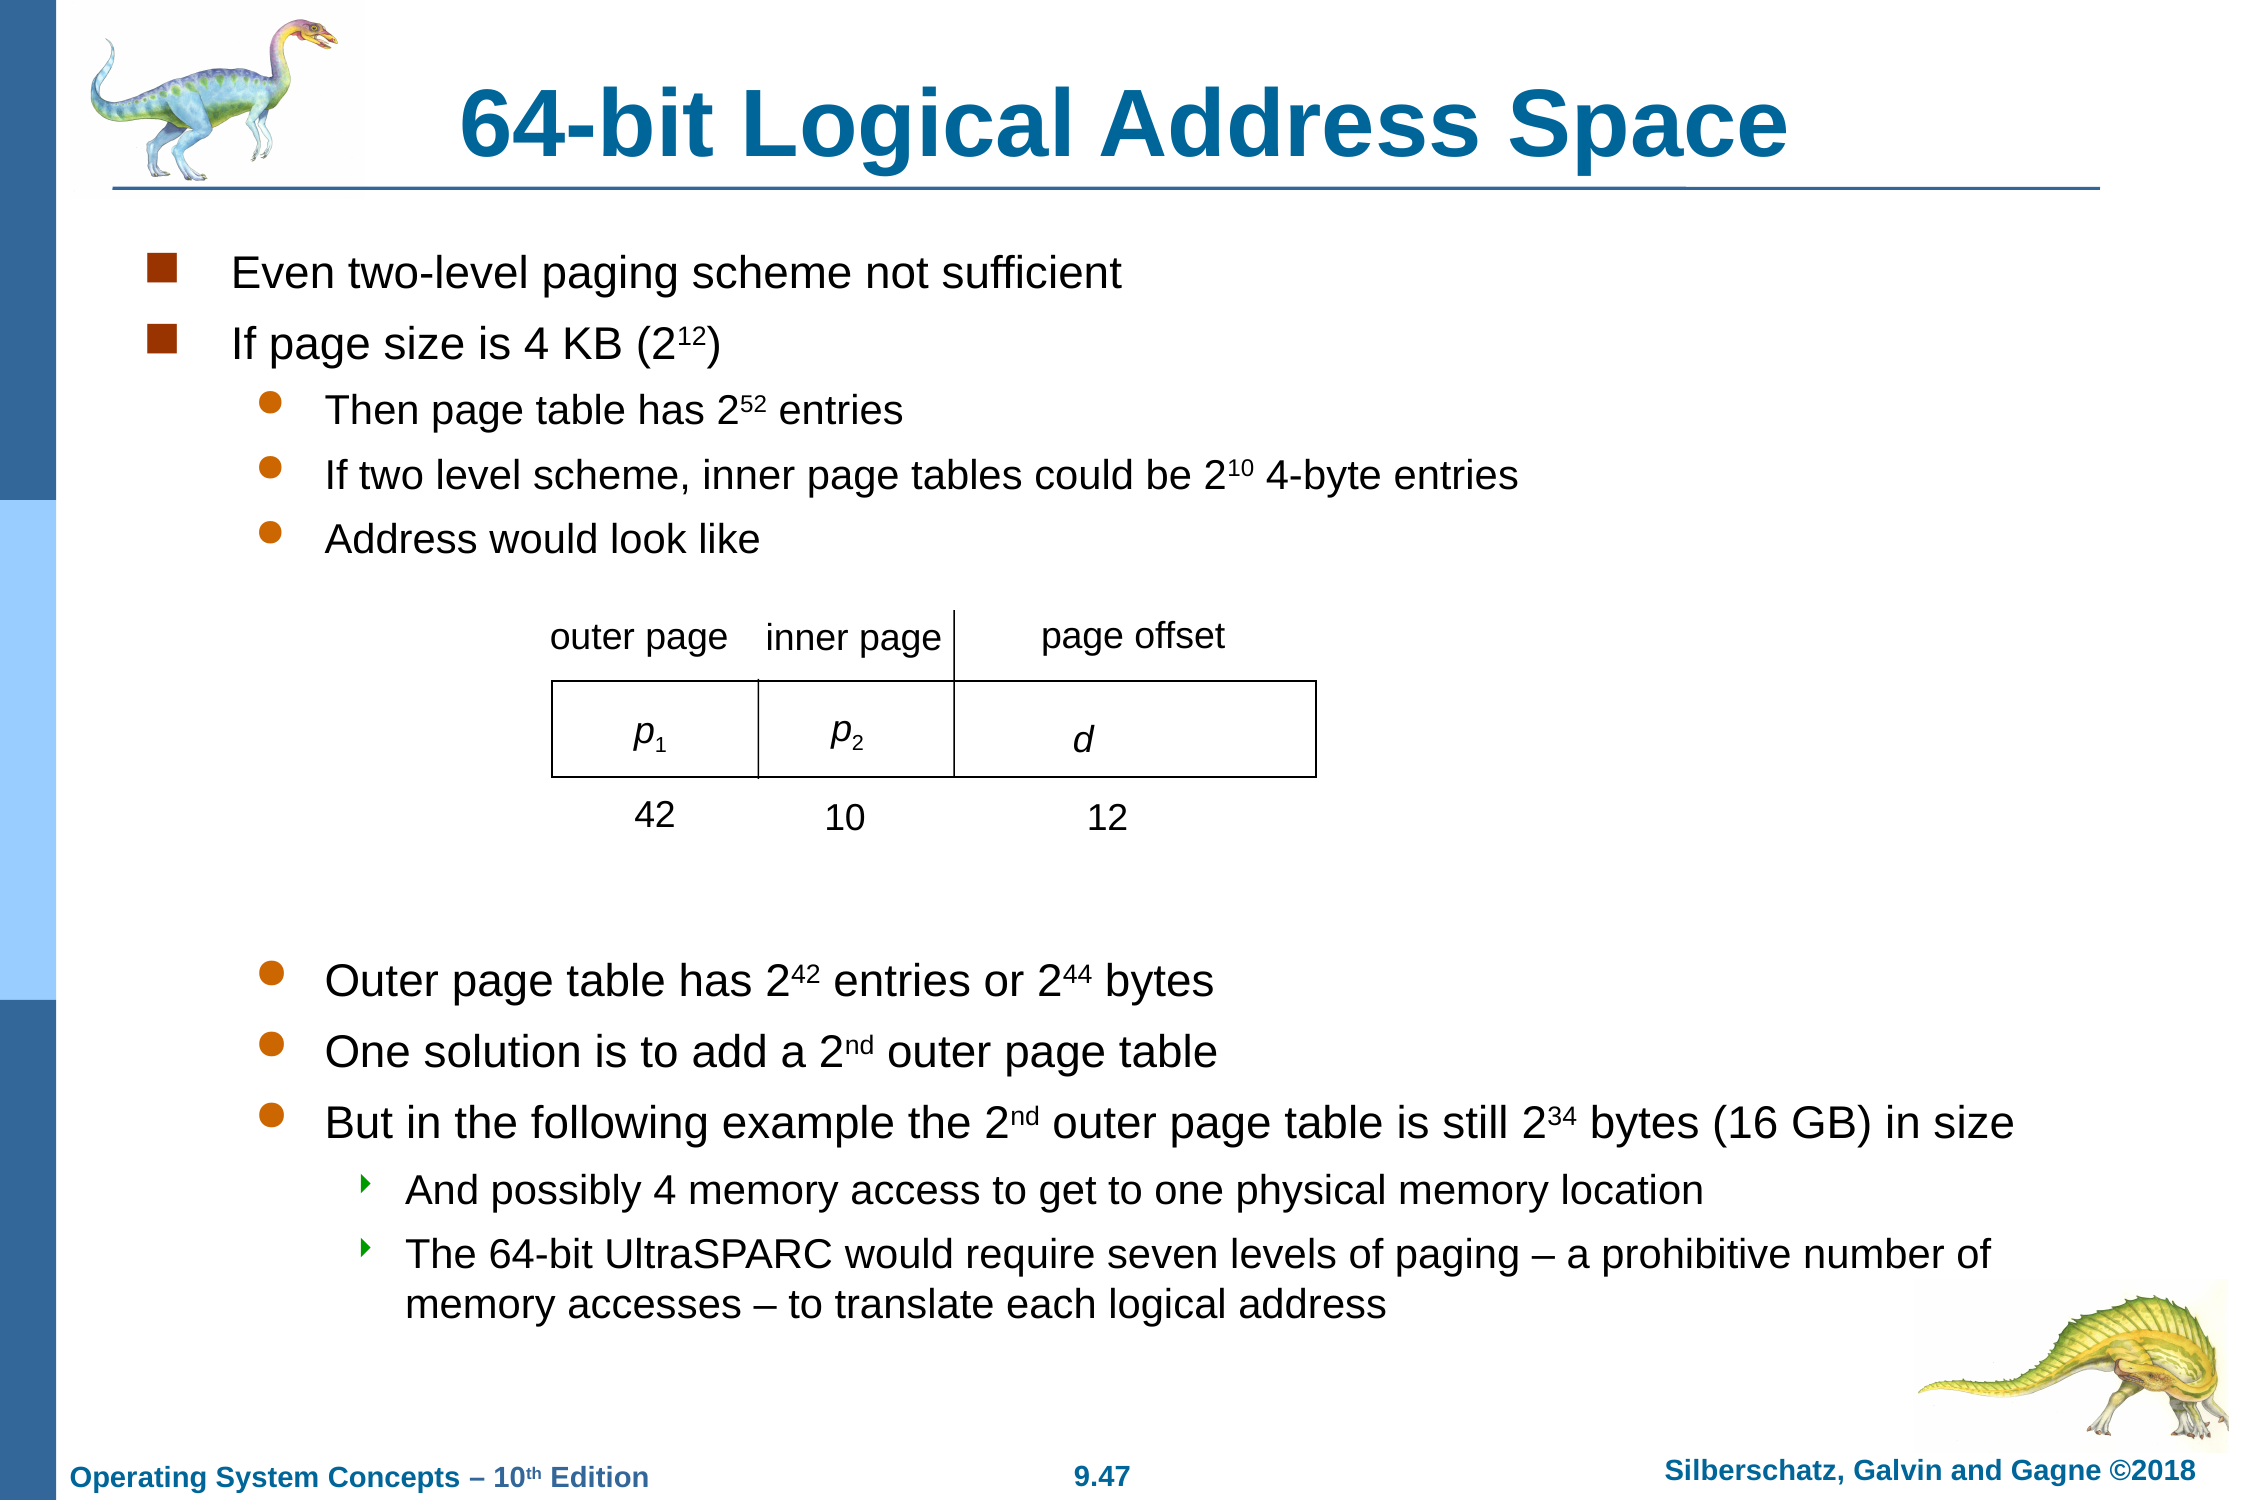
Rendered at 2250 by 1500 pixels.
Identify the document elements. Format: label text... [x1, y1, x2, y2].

text_box outer page [528, 601, 743, 668]
text_box inner page [743, 601, 964, 669]
text_box [759, 680, 954, 777]
picture [70, 0, 365, 199]
text_box p1 [612, 695, 689, 768]
picture [1913, 1279, 2229, 1453]
title 64-bit Logical Address Space [112, 60, 2138, 187]
text_box [955, 680, 1317, 777]
text_box 10 [791, 781, 899, 849]
text_box p2 [809, 693, 886, 766]
text_box 42 [601, 779, 710, 846]
text_box d [1051, 704, 1116, 771]
text_box [552, 680, 758, 777]
text_box page offset [1019, 600, 1248, 667]
text_box 12 [1053, 781, 1162, 849]
list Even two-level paging scheme not sufficient If page size is 4 KB (212) Then page table has 252 entries If two level scheme, inner page tables could be 210 4-byte entries Address would look like Outer page table has 242 entries or 244 bytes One solution is to add a 2nd outer page table But in the following example the 2nd outer page table is still 234 bytes (16 GB) in size And possibly 4 memory access to get to one physical memory location The 64-bit UltraSPARC would require seven levels of paging – a prohibitive number of memory accesses – to translate each logical address [129, 231, 2099, 1383]
